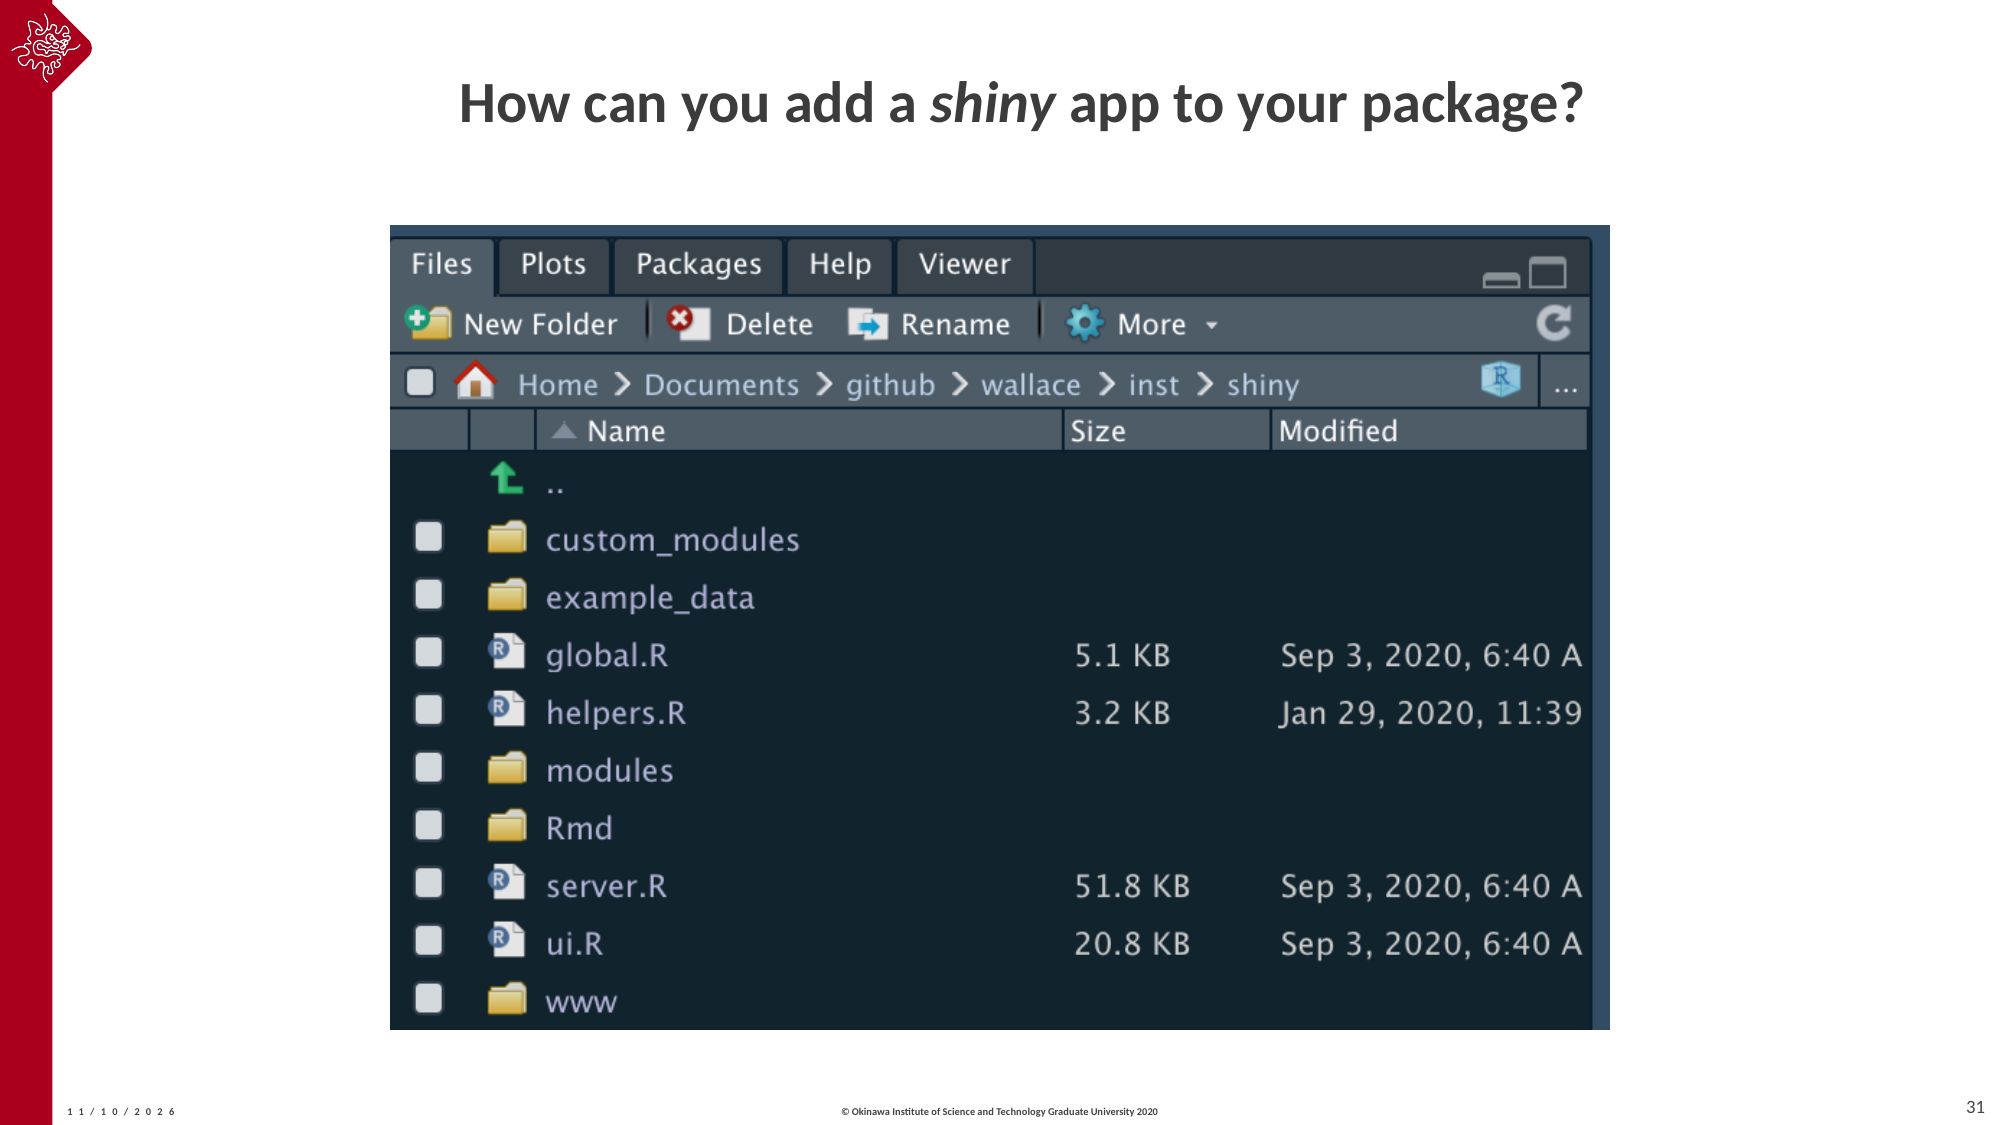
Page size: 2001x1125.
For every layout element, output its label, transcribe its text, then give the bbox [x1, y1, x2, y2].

picture [11, 13, 81, 83]
picture [389, 225, 1610, 1030]
title How can you add a shiny app to your package? [104, 72, 1940, 137]
